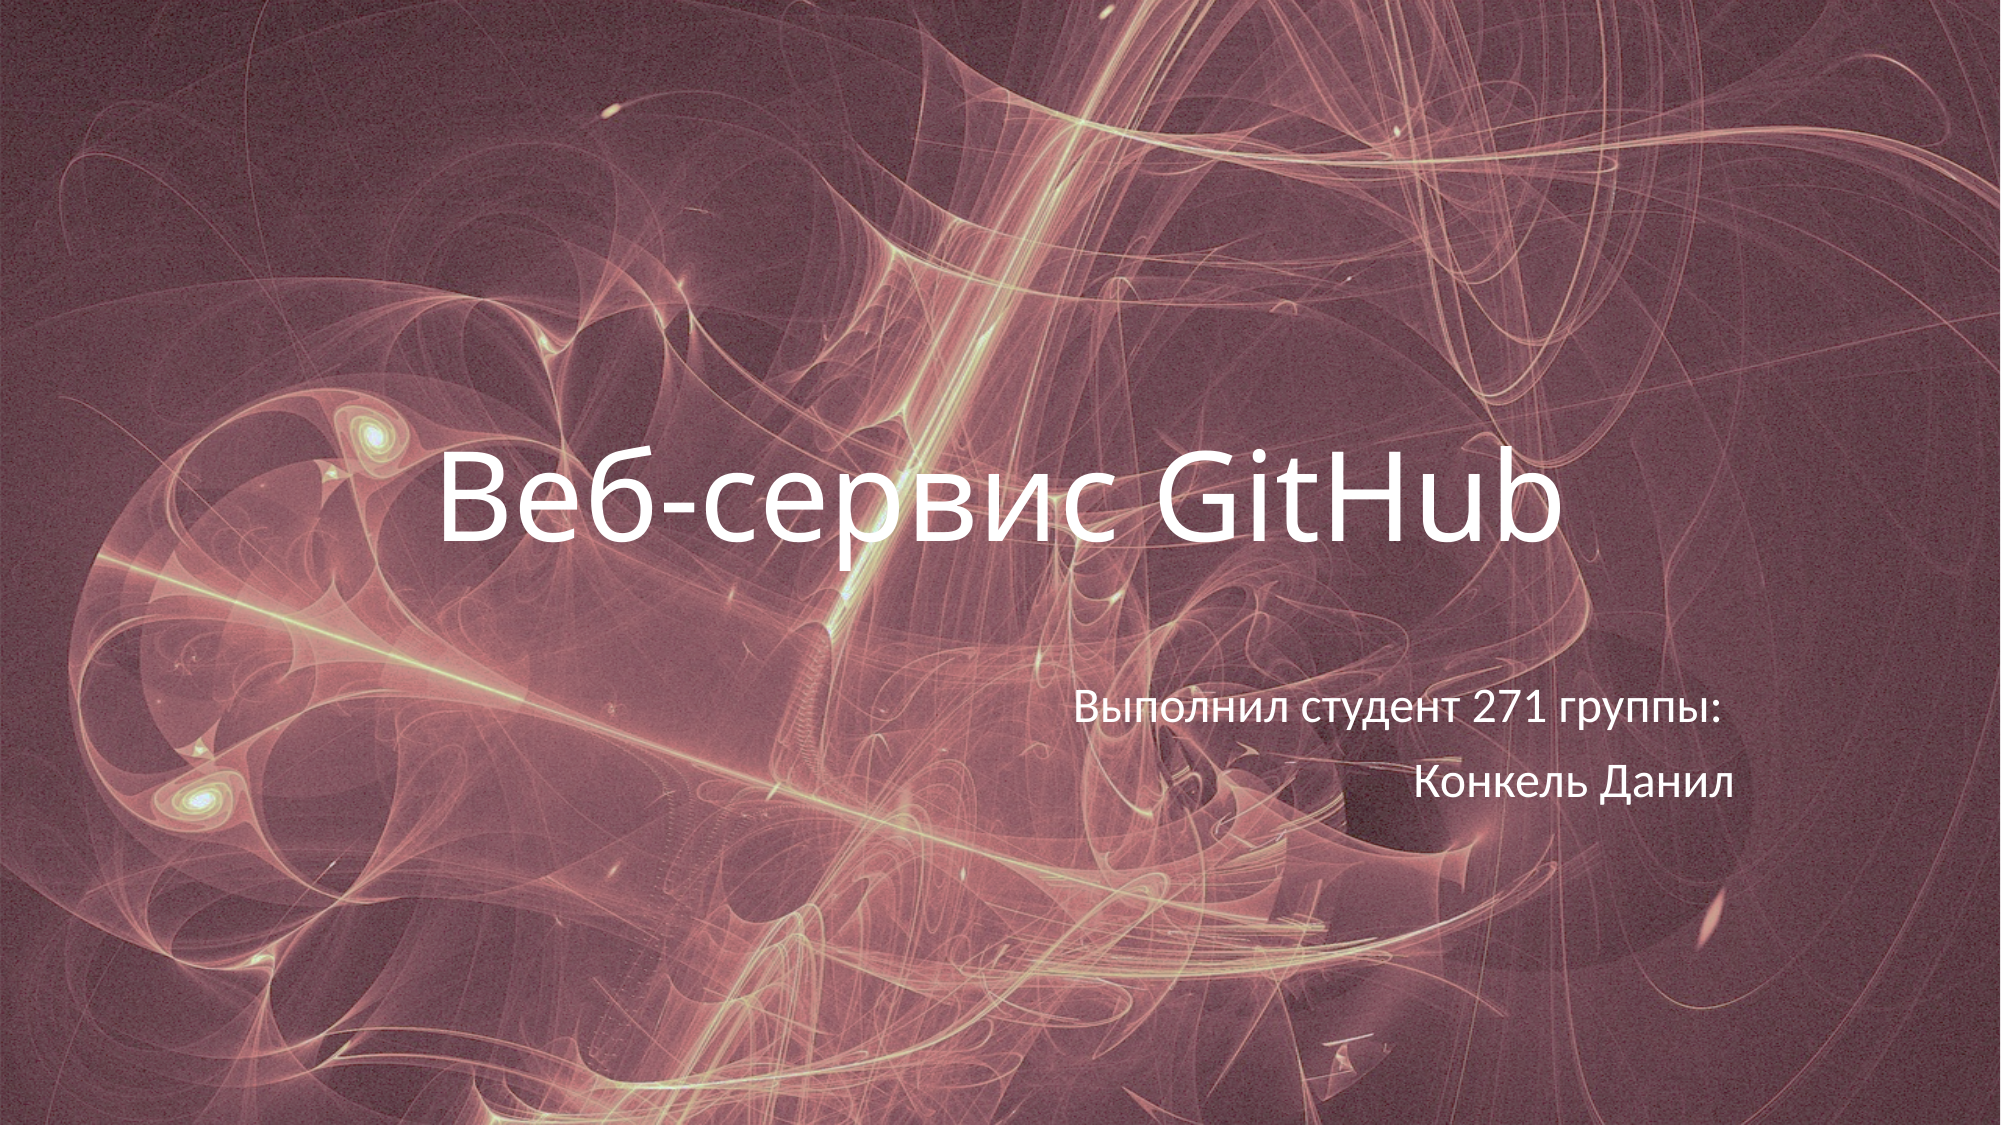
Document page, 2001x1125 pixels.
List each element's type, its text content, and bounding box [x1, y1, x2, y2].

picture [0, 0, 2001, 1125]
subtitle Выполнил студент 271 группы: Конкель Данил [249, 590, 1750, 863]
title Веб-сервис GitHub [249, 184, 1750, 576]
